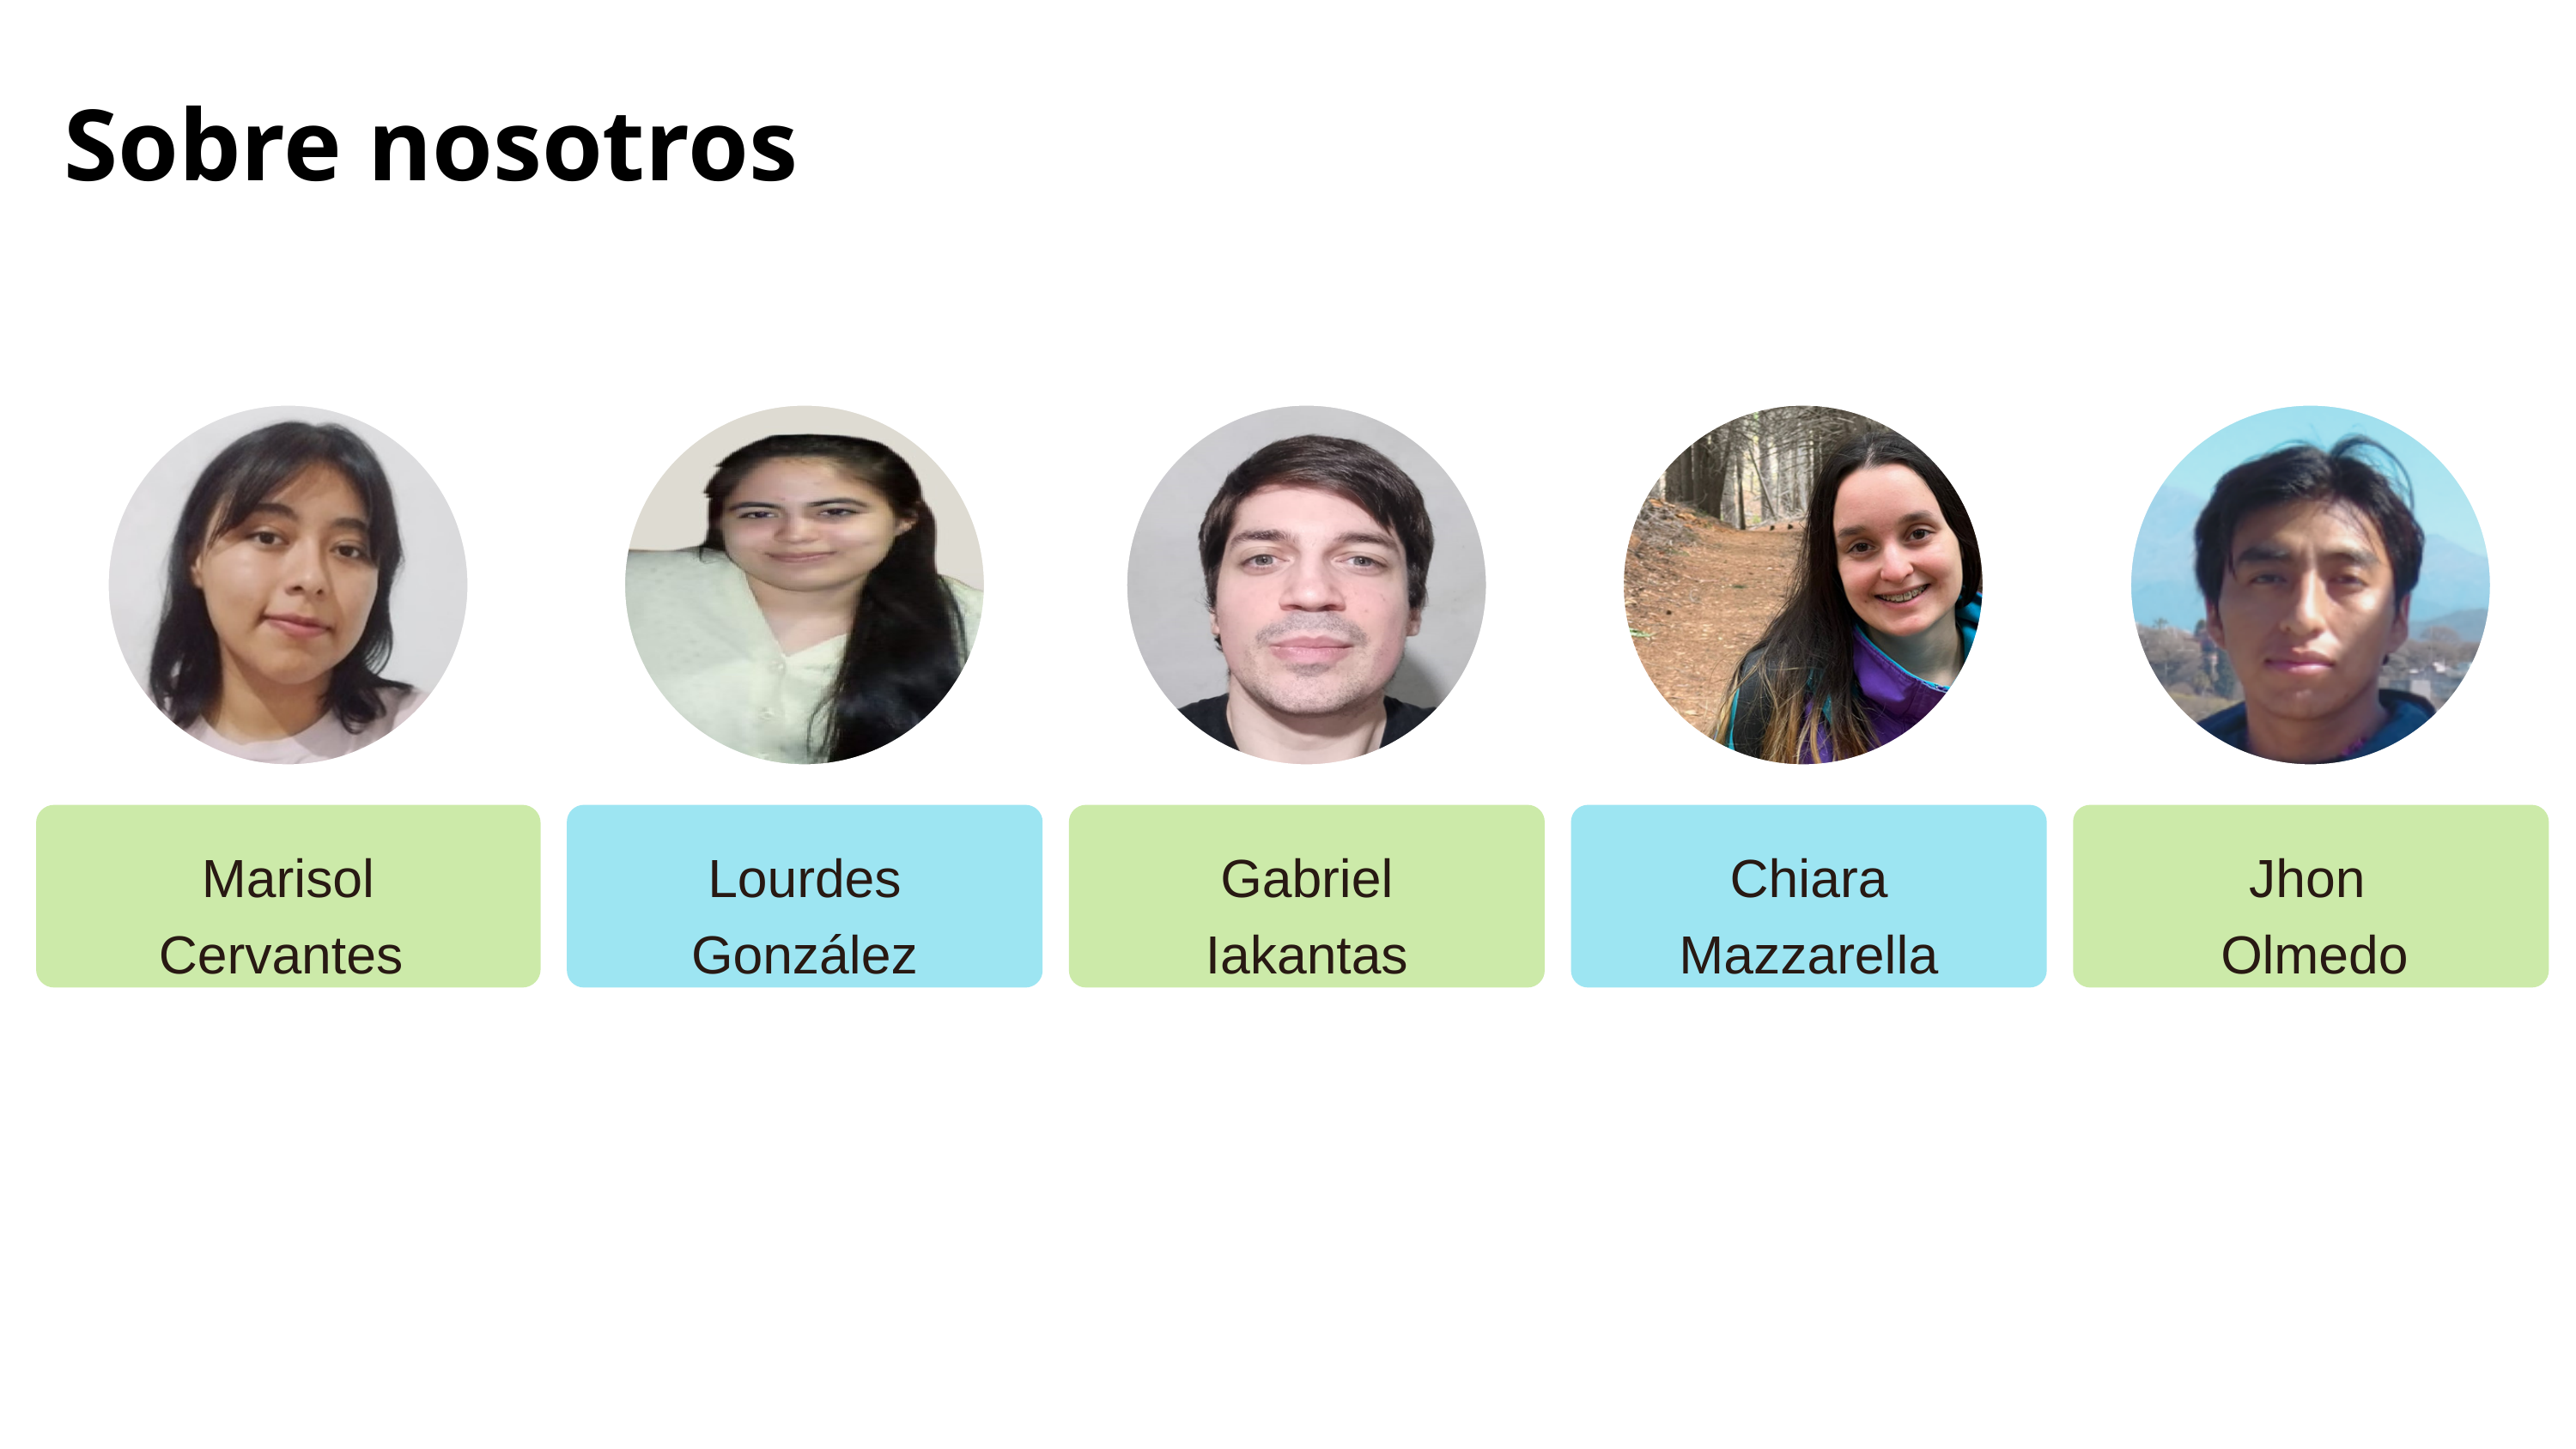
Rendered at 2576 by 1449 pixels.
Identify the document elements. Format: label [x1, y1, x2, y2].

text_box [1571, 397, 2047, 988]
text_box [566, 398, 1043, 988]
text_box [1068, 398, 1546, 988]
text_box [35, 398, 541, 988]
text_box [64, 34, 1051, 246]
text_box [2073, 398, 2549, 988]
